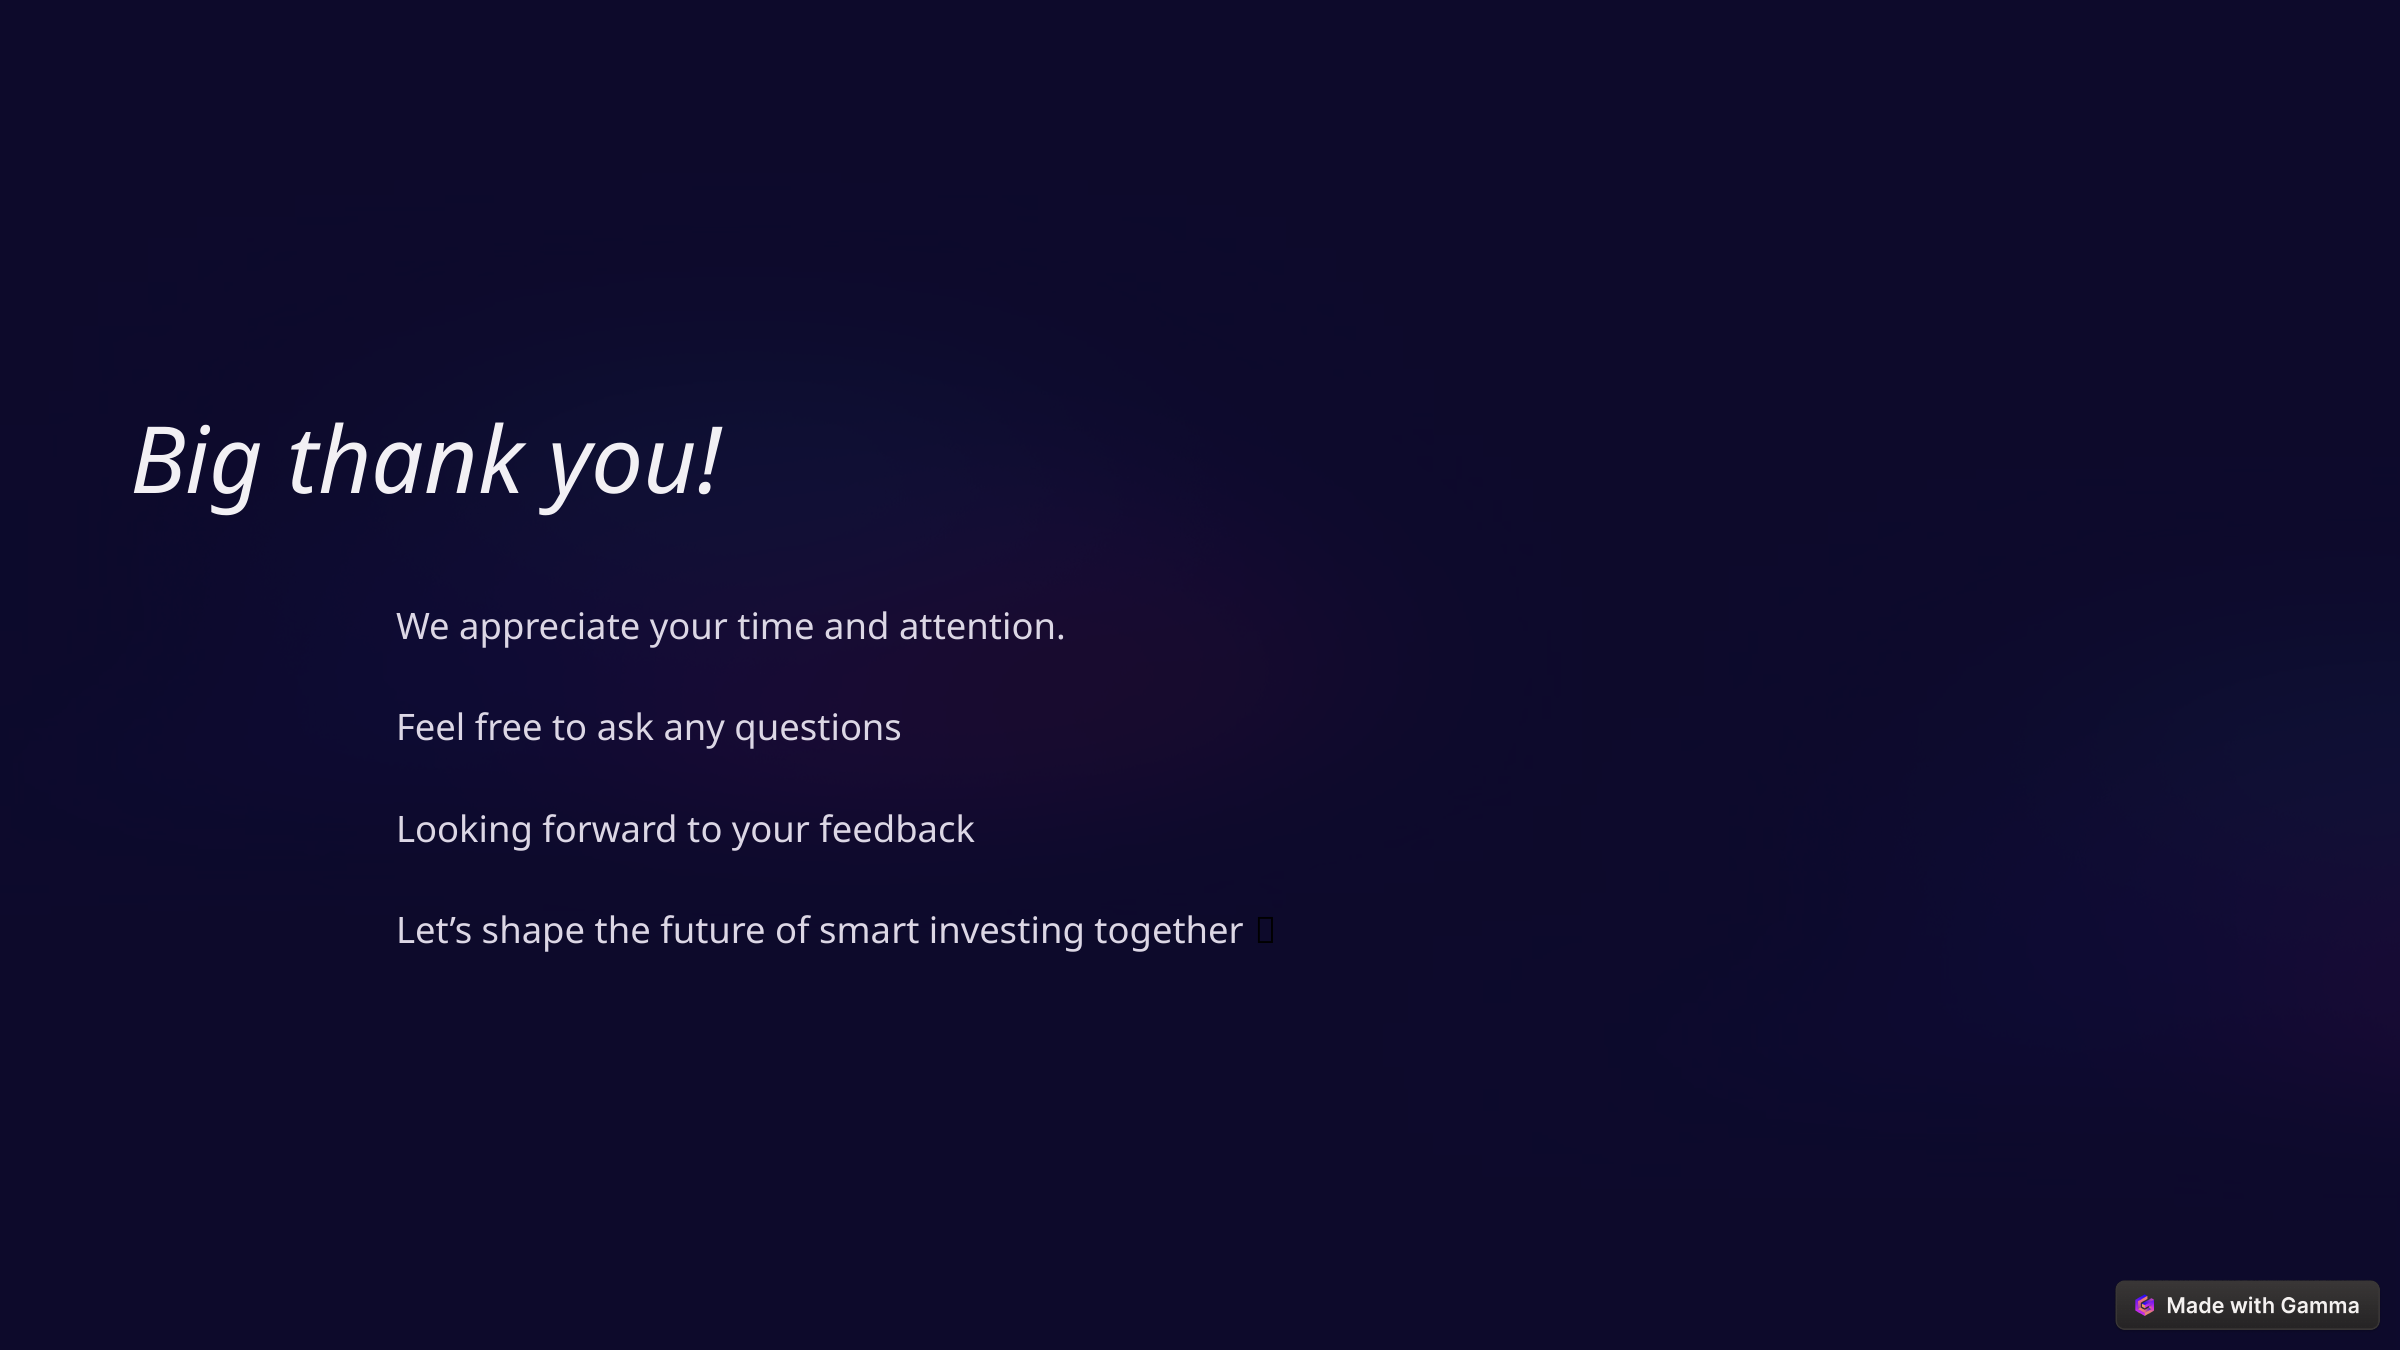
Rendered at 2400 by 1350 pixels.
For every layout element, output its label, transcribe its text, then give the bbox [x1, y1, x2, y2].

picture [2106, 1271, 2389, 1339]
text_box We appreciate your time and attention. [130, 587, 2270, 647]
text_box Looking forward to your feedback [130, 789, 2270, 850]
text_box Let’s shape the future of smart investing together 🚀 [130, 891, 2270, 954]
text_box Big thank you! [130, 396, 1061, 513]
text_box Feel free to ask any questions [130, 688, 2270, 749]
